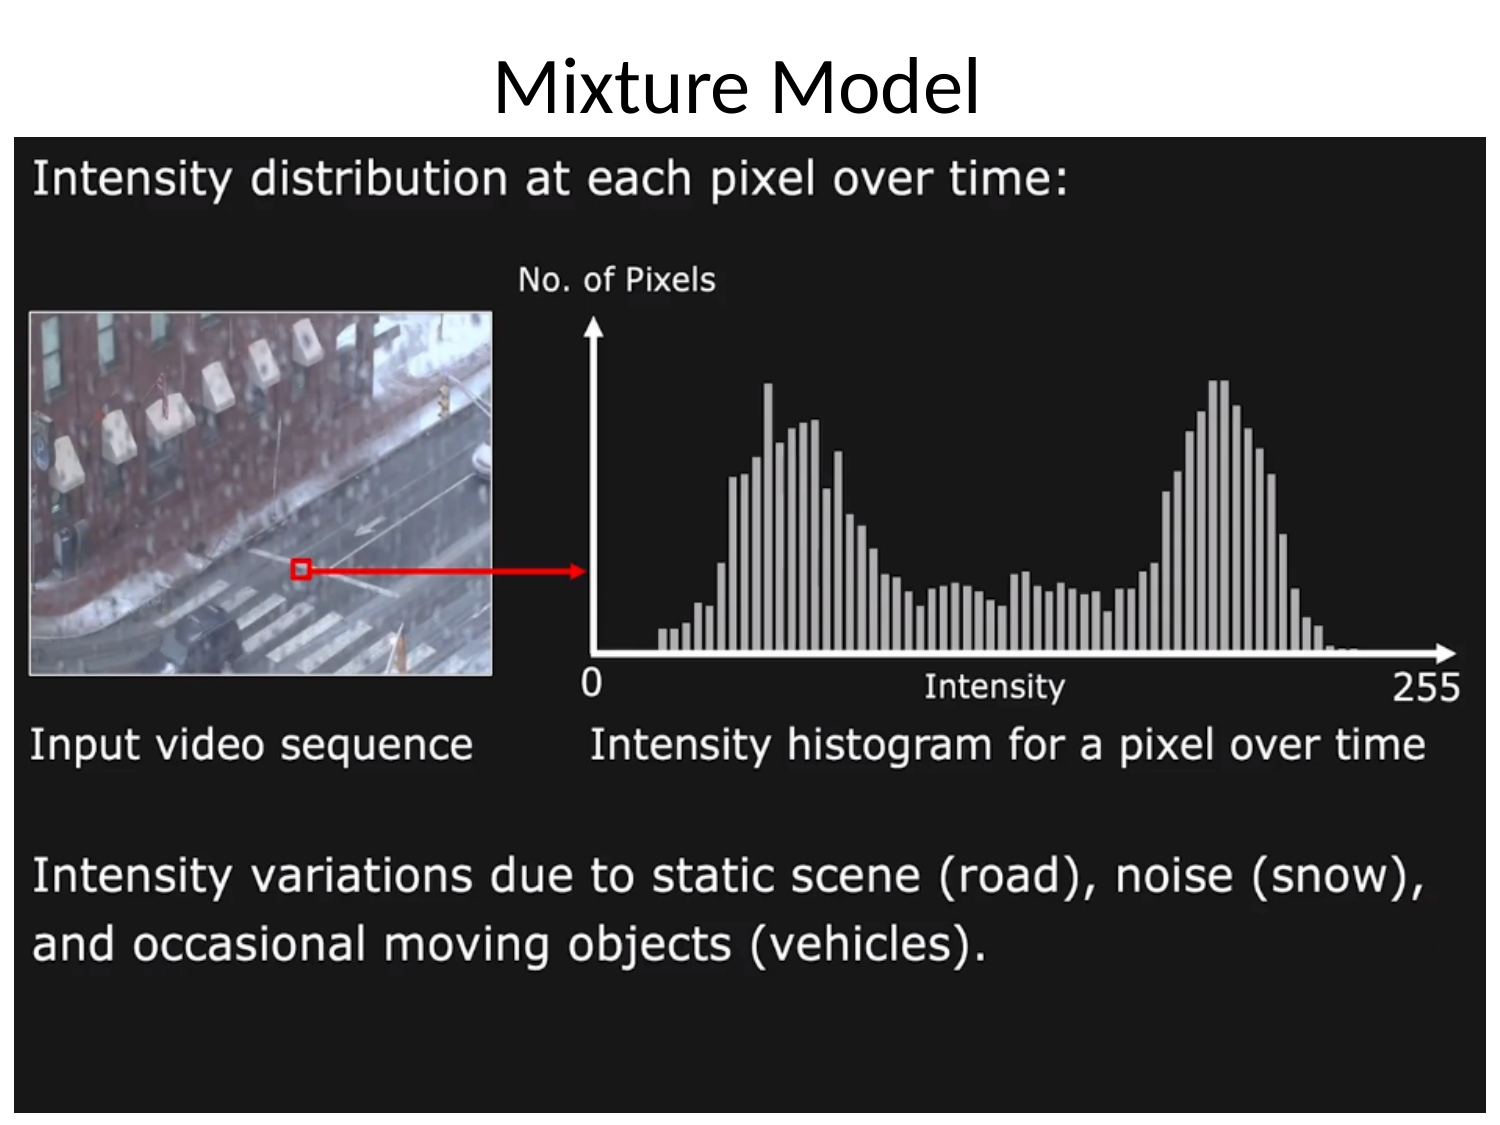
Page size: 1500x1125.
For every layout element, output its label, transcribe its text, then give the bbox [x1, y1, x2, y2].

picture [14, 137, 1486, 1113]
title Mixture Model [24, 24, 1450, 135]
